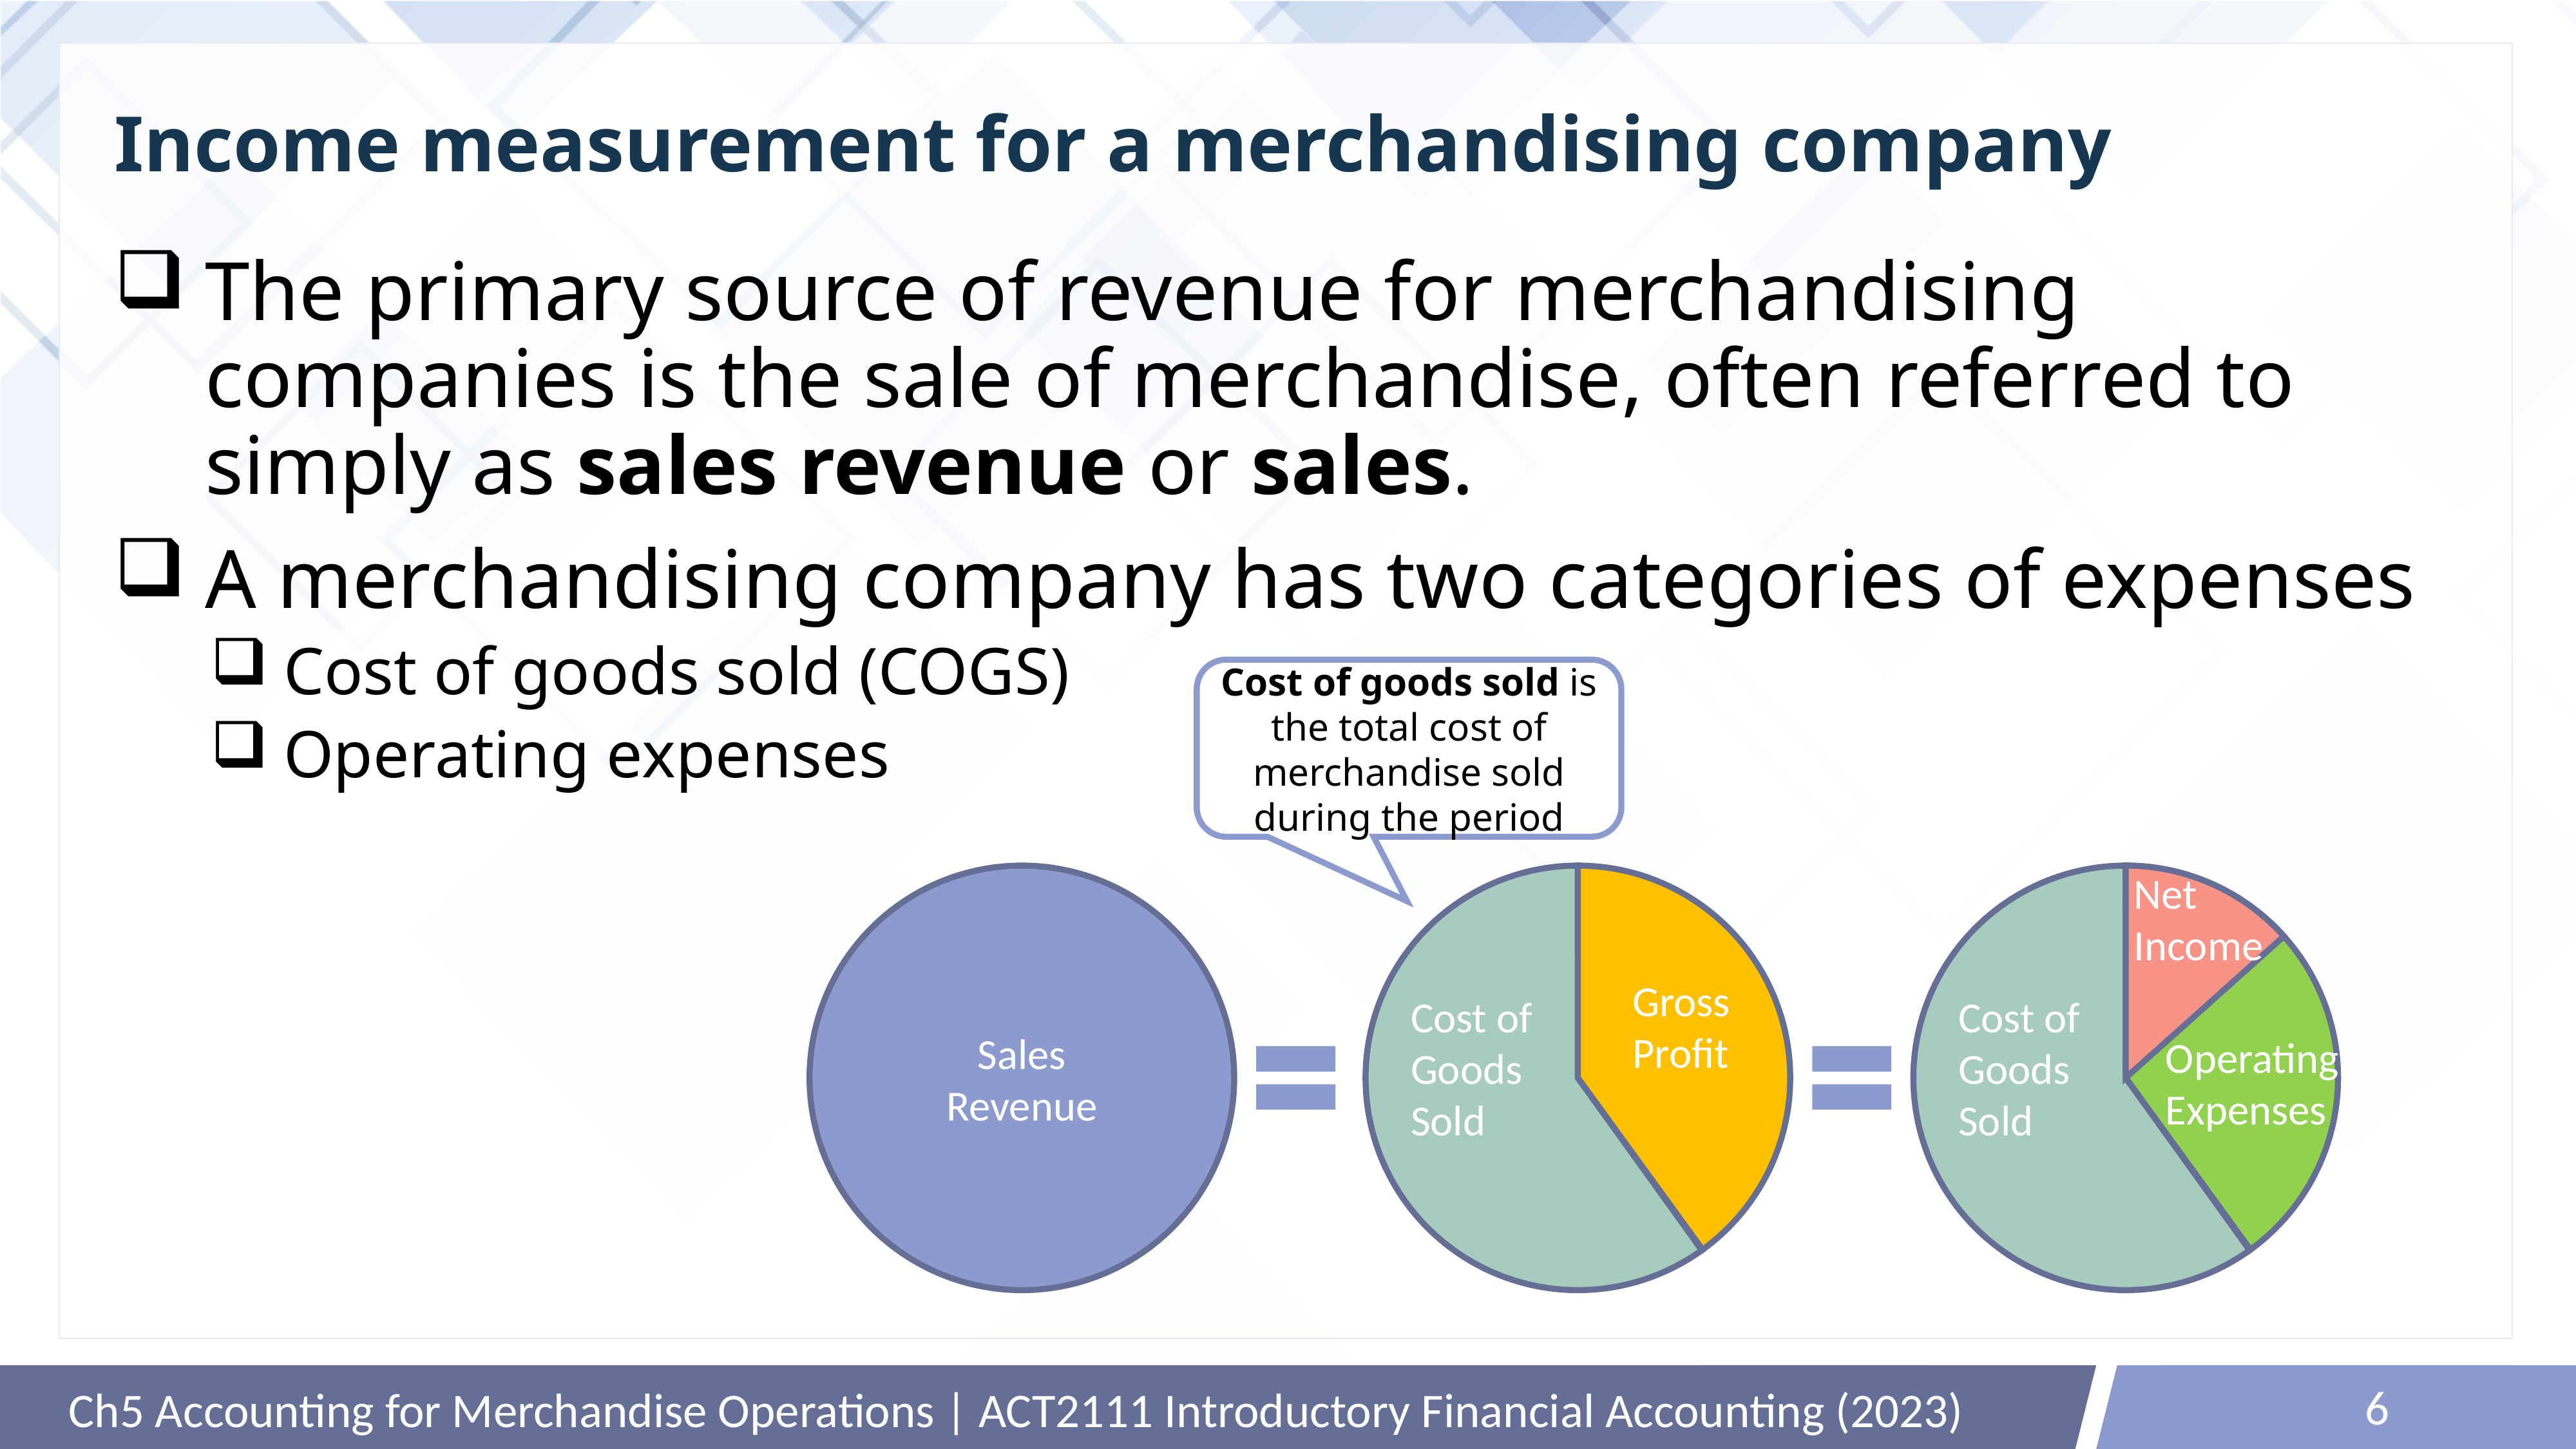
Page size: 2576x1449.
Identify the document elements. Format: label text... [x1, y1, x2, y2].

text_box Gross Profit [1623, 969, 1774, 1082]
slide_number 6 [1819, 1367, 2399, 1444]
title Income measurement for a merchandising company [104, 77, 2461, 218]
text_box Operating Expenses [2156, 1025, 2412, 1139]
list The primary source of revenue for merchandising companies is the sale of merchandise, often referred to simply as sales revenue or sales. A merchandising company has two categories of expenses Cost of goods sold (COGS) Operating expenses [104, 246, 2461, 1307]
text_box Cost of Goods Sold [1401, 985, 1607, 1150]
text_box [2169, 1139, 2330, 1251]
text_box [1364, 865, 1702, 1291]
text_box [1255, 1084, 1336, 1110]
text_box [1811, 1045, 1892, 1072]
text_box Cost of Goods Sold [1949, 985, 2155, 1150]
text_box [1255, 1045, 1336, 1072]
text_box [1913, 865, 2250, 1291]
text_box [1577, 865, 1791, 1251]
picture [2075, 1444, 2097, 1449]
text_box [1811, 1084, 1892, 1110]
text_box Cost of goods sold is the total cost of merchandise sold during the period [1196, 659, 1623, 903]
text_box [2186, 967, 2333, 1025]
text_box Net Income [2124, 861, 2308, 974]
text_box Sales Revenue [808, 865, 1236, 1291]
picture [3, 2, 2574, 1367]
text_box [2124, 974, 2243, 1079]
footer Ch5 Accounting for Merchandise Operations | ACT2111 Introductory Financial Accounting (2023) [59, 1367, 2050, 1449]
